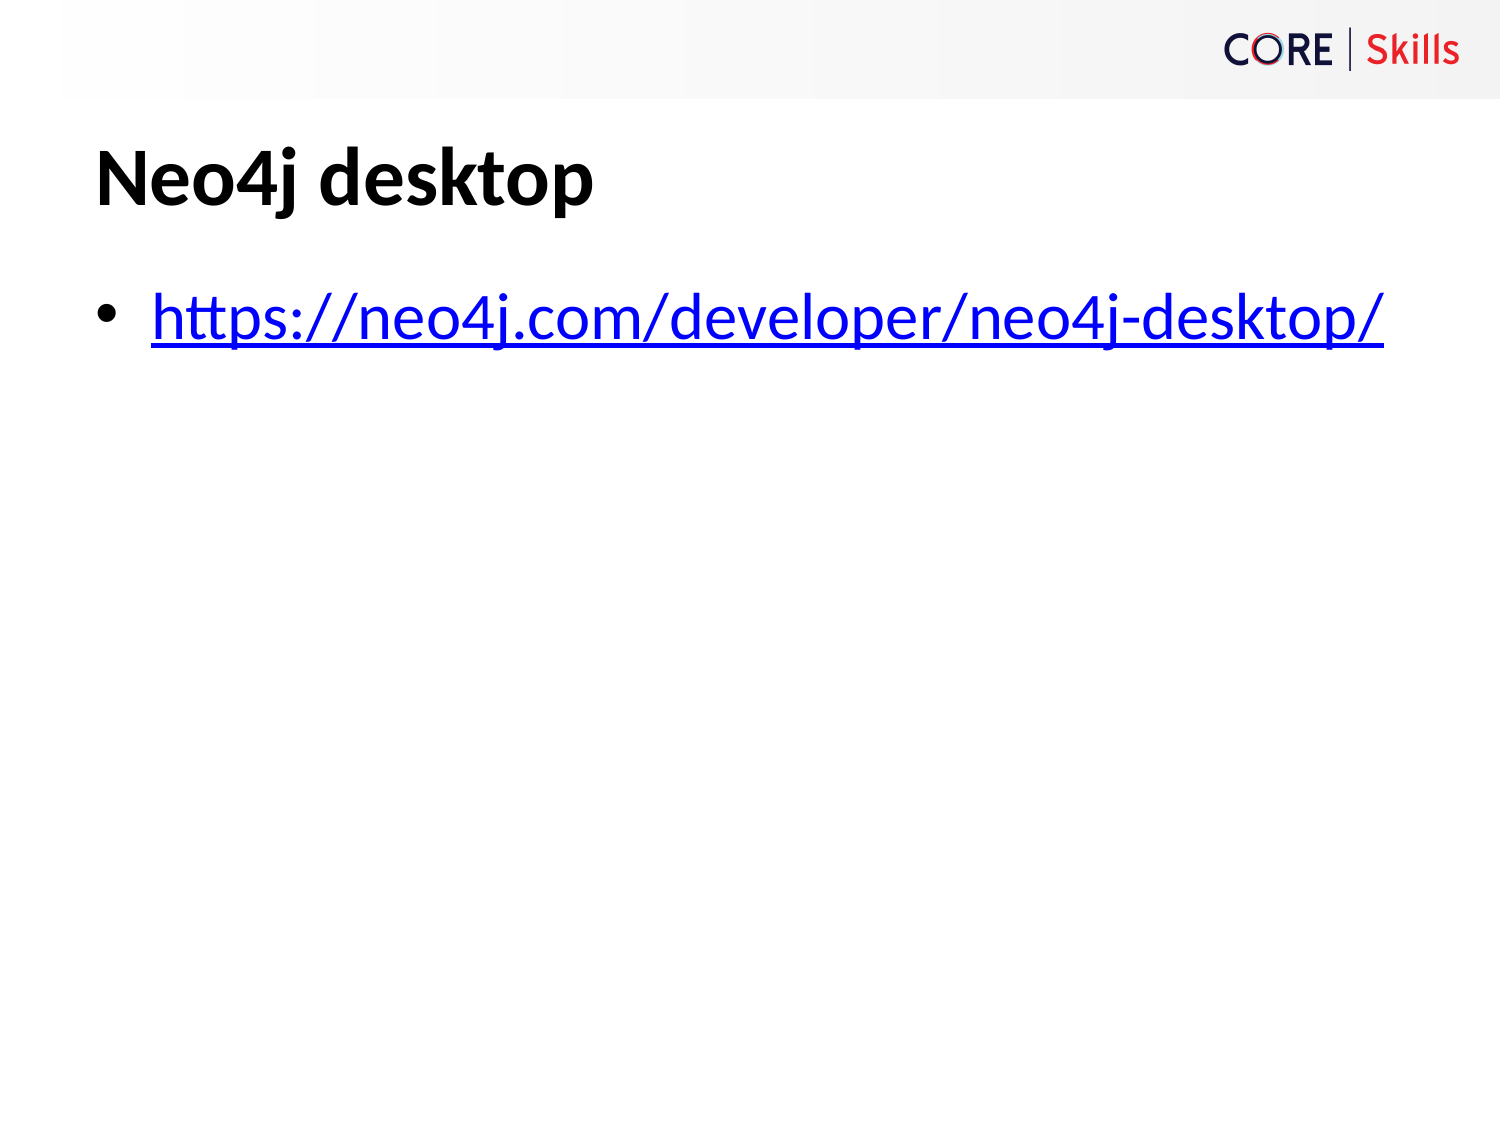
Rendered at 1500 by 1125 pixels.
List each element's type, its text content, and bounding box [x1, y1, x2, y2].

list https://neo4j.com/developer/neo4j-desktop/ [75, 262, 1425, 1005]
title Neo4j desktop [75, 111, 1425, 233]
picture [0, 0, 1500, 99]
